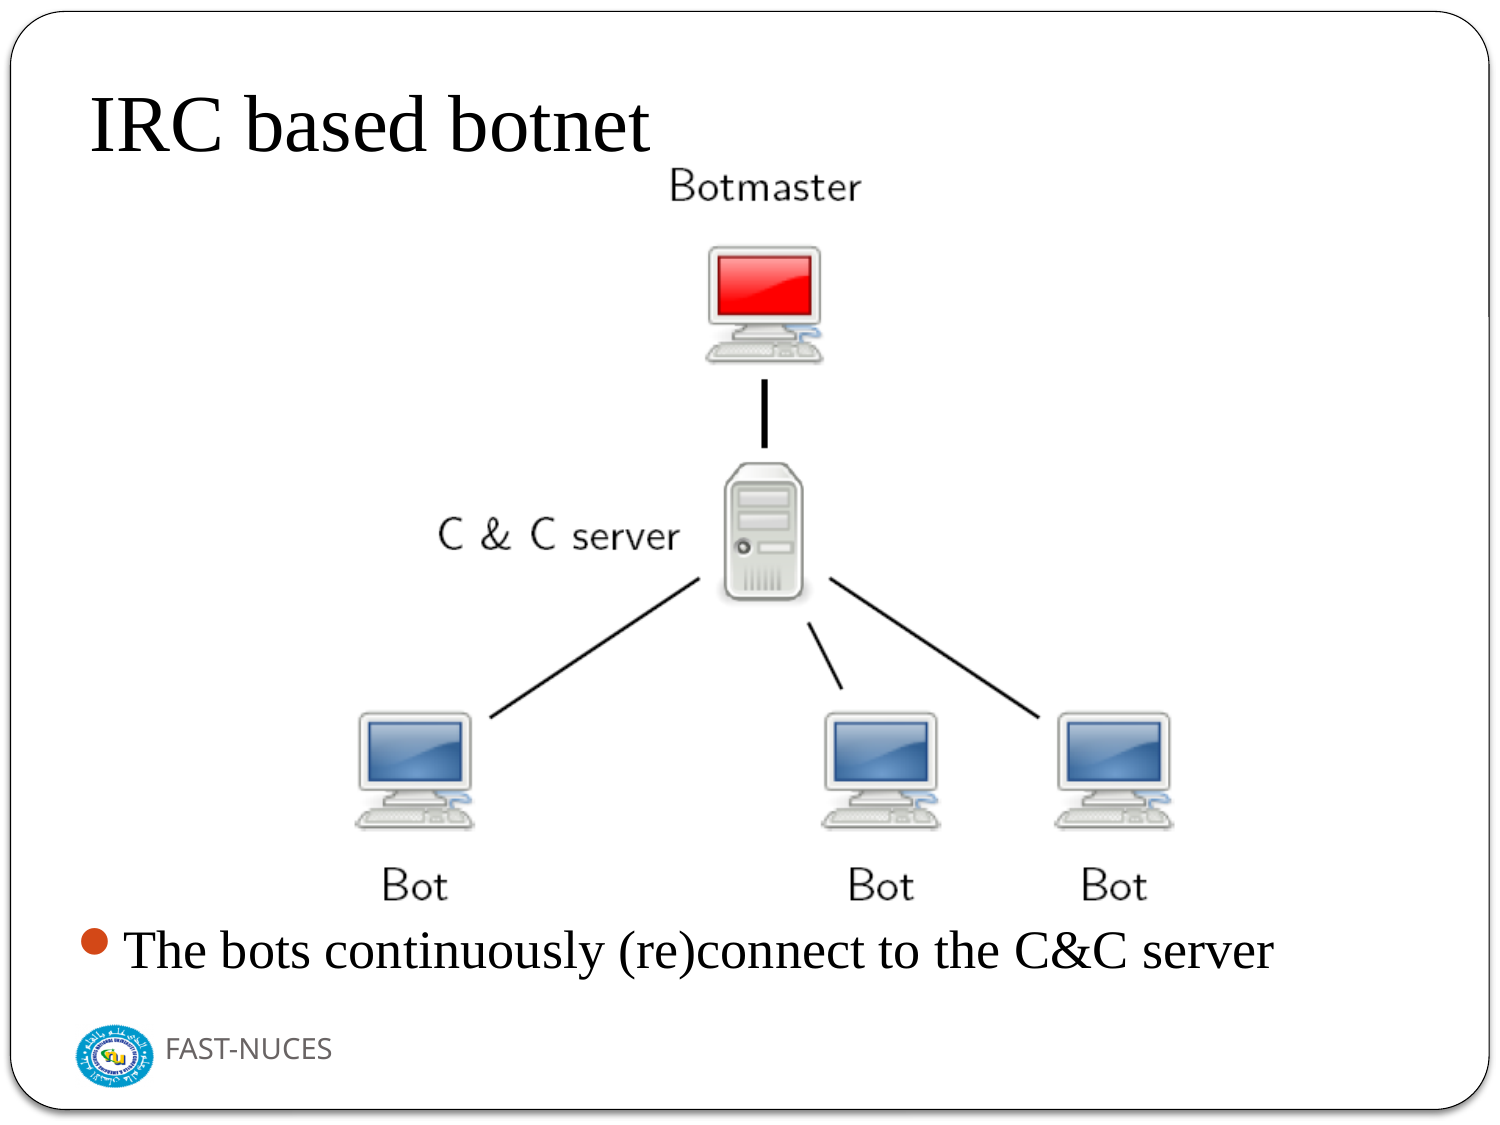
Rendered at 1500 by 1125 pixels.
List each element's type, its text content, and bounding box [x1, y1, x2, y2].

picture [74, 1024, 154, 1088]
title IRC based botnet [75, 62, 1350, 183]
list The bots continuously (re)connect to the C&C server [62, 212, 1450, 1013]
picture [308, 162, 1192, 910]
footer FAST-NUCES [150, 1013, 800, 1088]
picture [91, 1038, 138, 1075]
picture [123, 1060, 154, 1088]
